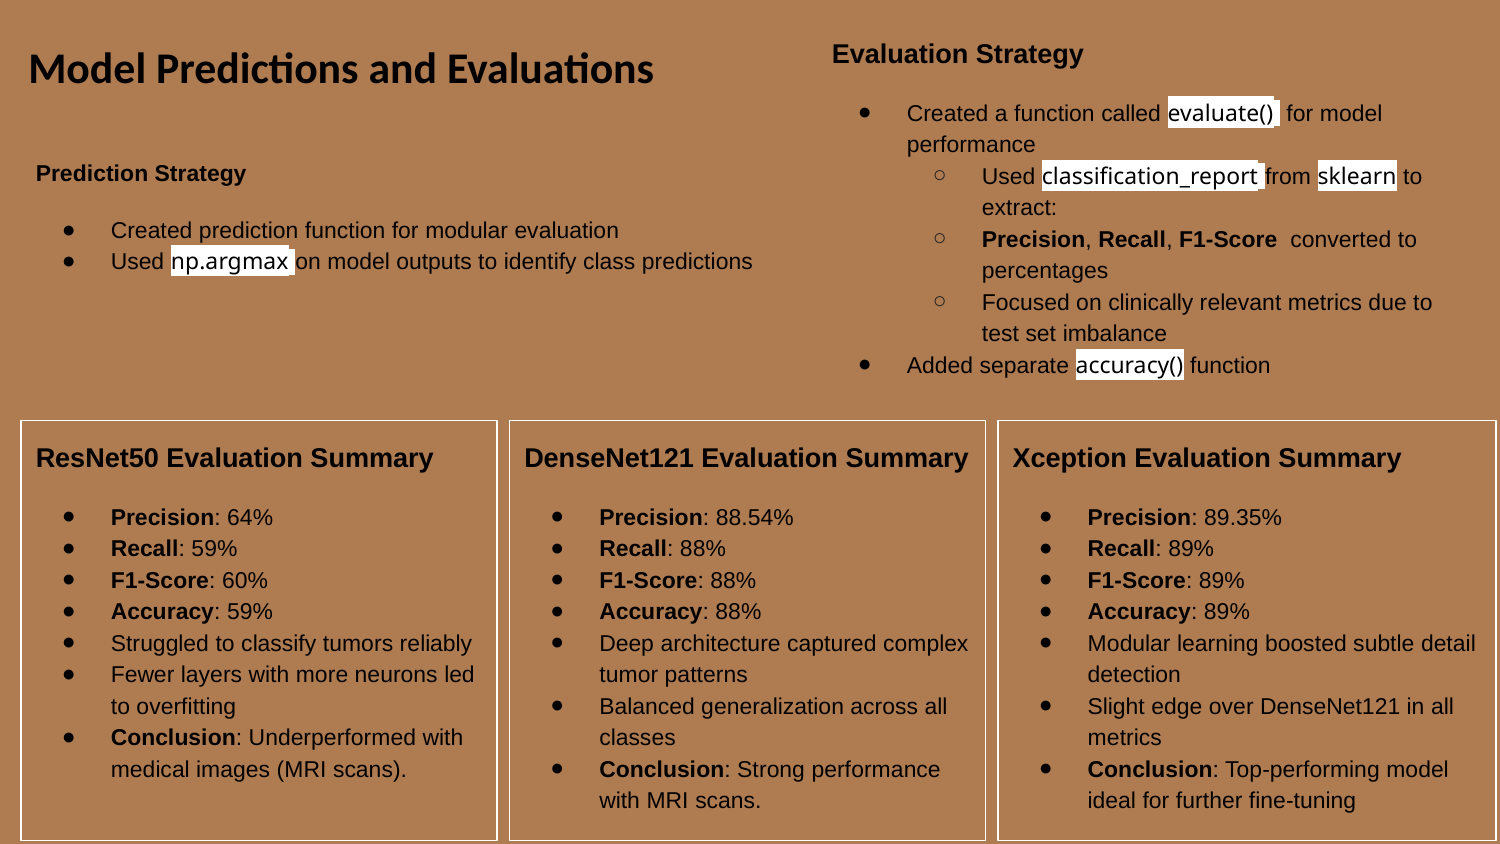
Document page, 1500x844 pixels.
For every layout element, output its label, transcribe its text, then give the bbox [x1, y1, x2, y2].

text_box Prediction Strategy Created prediction function for modular evaluation Used np.argmax on model outputs to identify class predictions [20, 139, 817, 421]
text_box Xception Evaluation Summary Precision: 89.35% Recall: 89% F1-Score: 89% Accuracy: 89% Modular learning boosted subtle detail detection Slight edge over DenseNet121 in all metrics Conclusion: Top-performing model ideal for further fine-tuning [997, 420, 1497, 841]
text_box Model Predictions and Evaluations [13, 16, 816, 97]
text_box Evaluation Strategy Created a function called evaluate() for model performance Used classification_report from sklearn to extract: Precision, Recall, F1-Score converted to percentages Focused on clinically relevant metrics due to test set imbalance Added separate accuracy() function [816, 16, 1468, 393]
text_box DenseNet121 Evaluation Summary Precision: 88.54% Recall: 88% F1-Score: 88% Accuracy: 88% Deep architecture captured complex tumor patterns Balanced generalization across all classes Conclusion: Strong performance with MRI scans. [509, 420, 986, 841]
text_box ResNet50 Evaluation Summary Precision: 64% Recall: 59% F1-Score: 60% Accuracy: 59% Struggled to classify tumors reliably Fewer layers with more neurons led to overfitting Conclusion: Underperformed with medical images (MRI scans). [20, 420, 497, 841]
